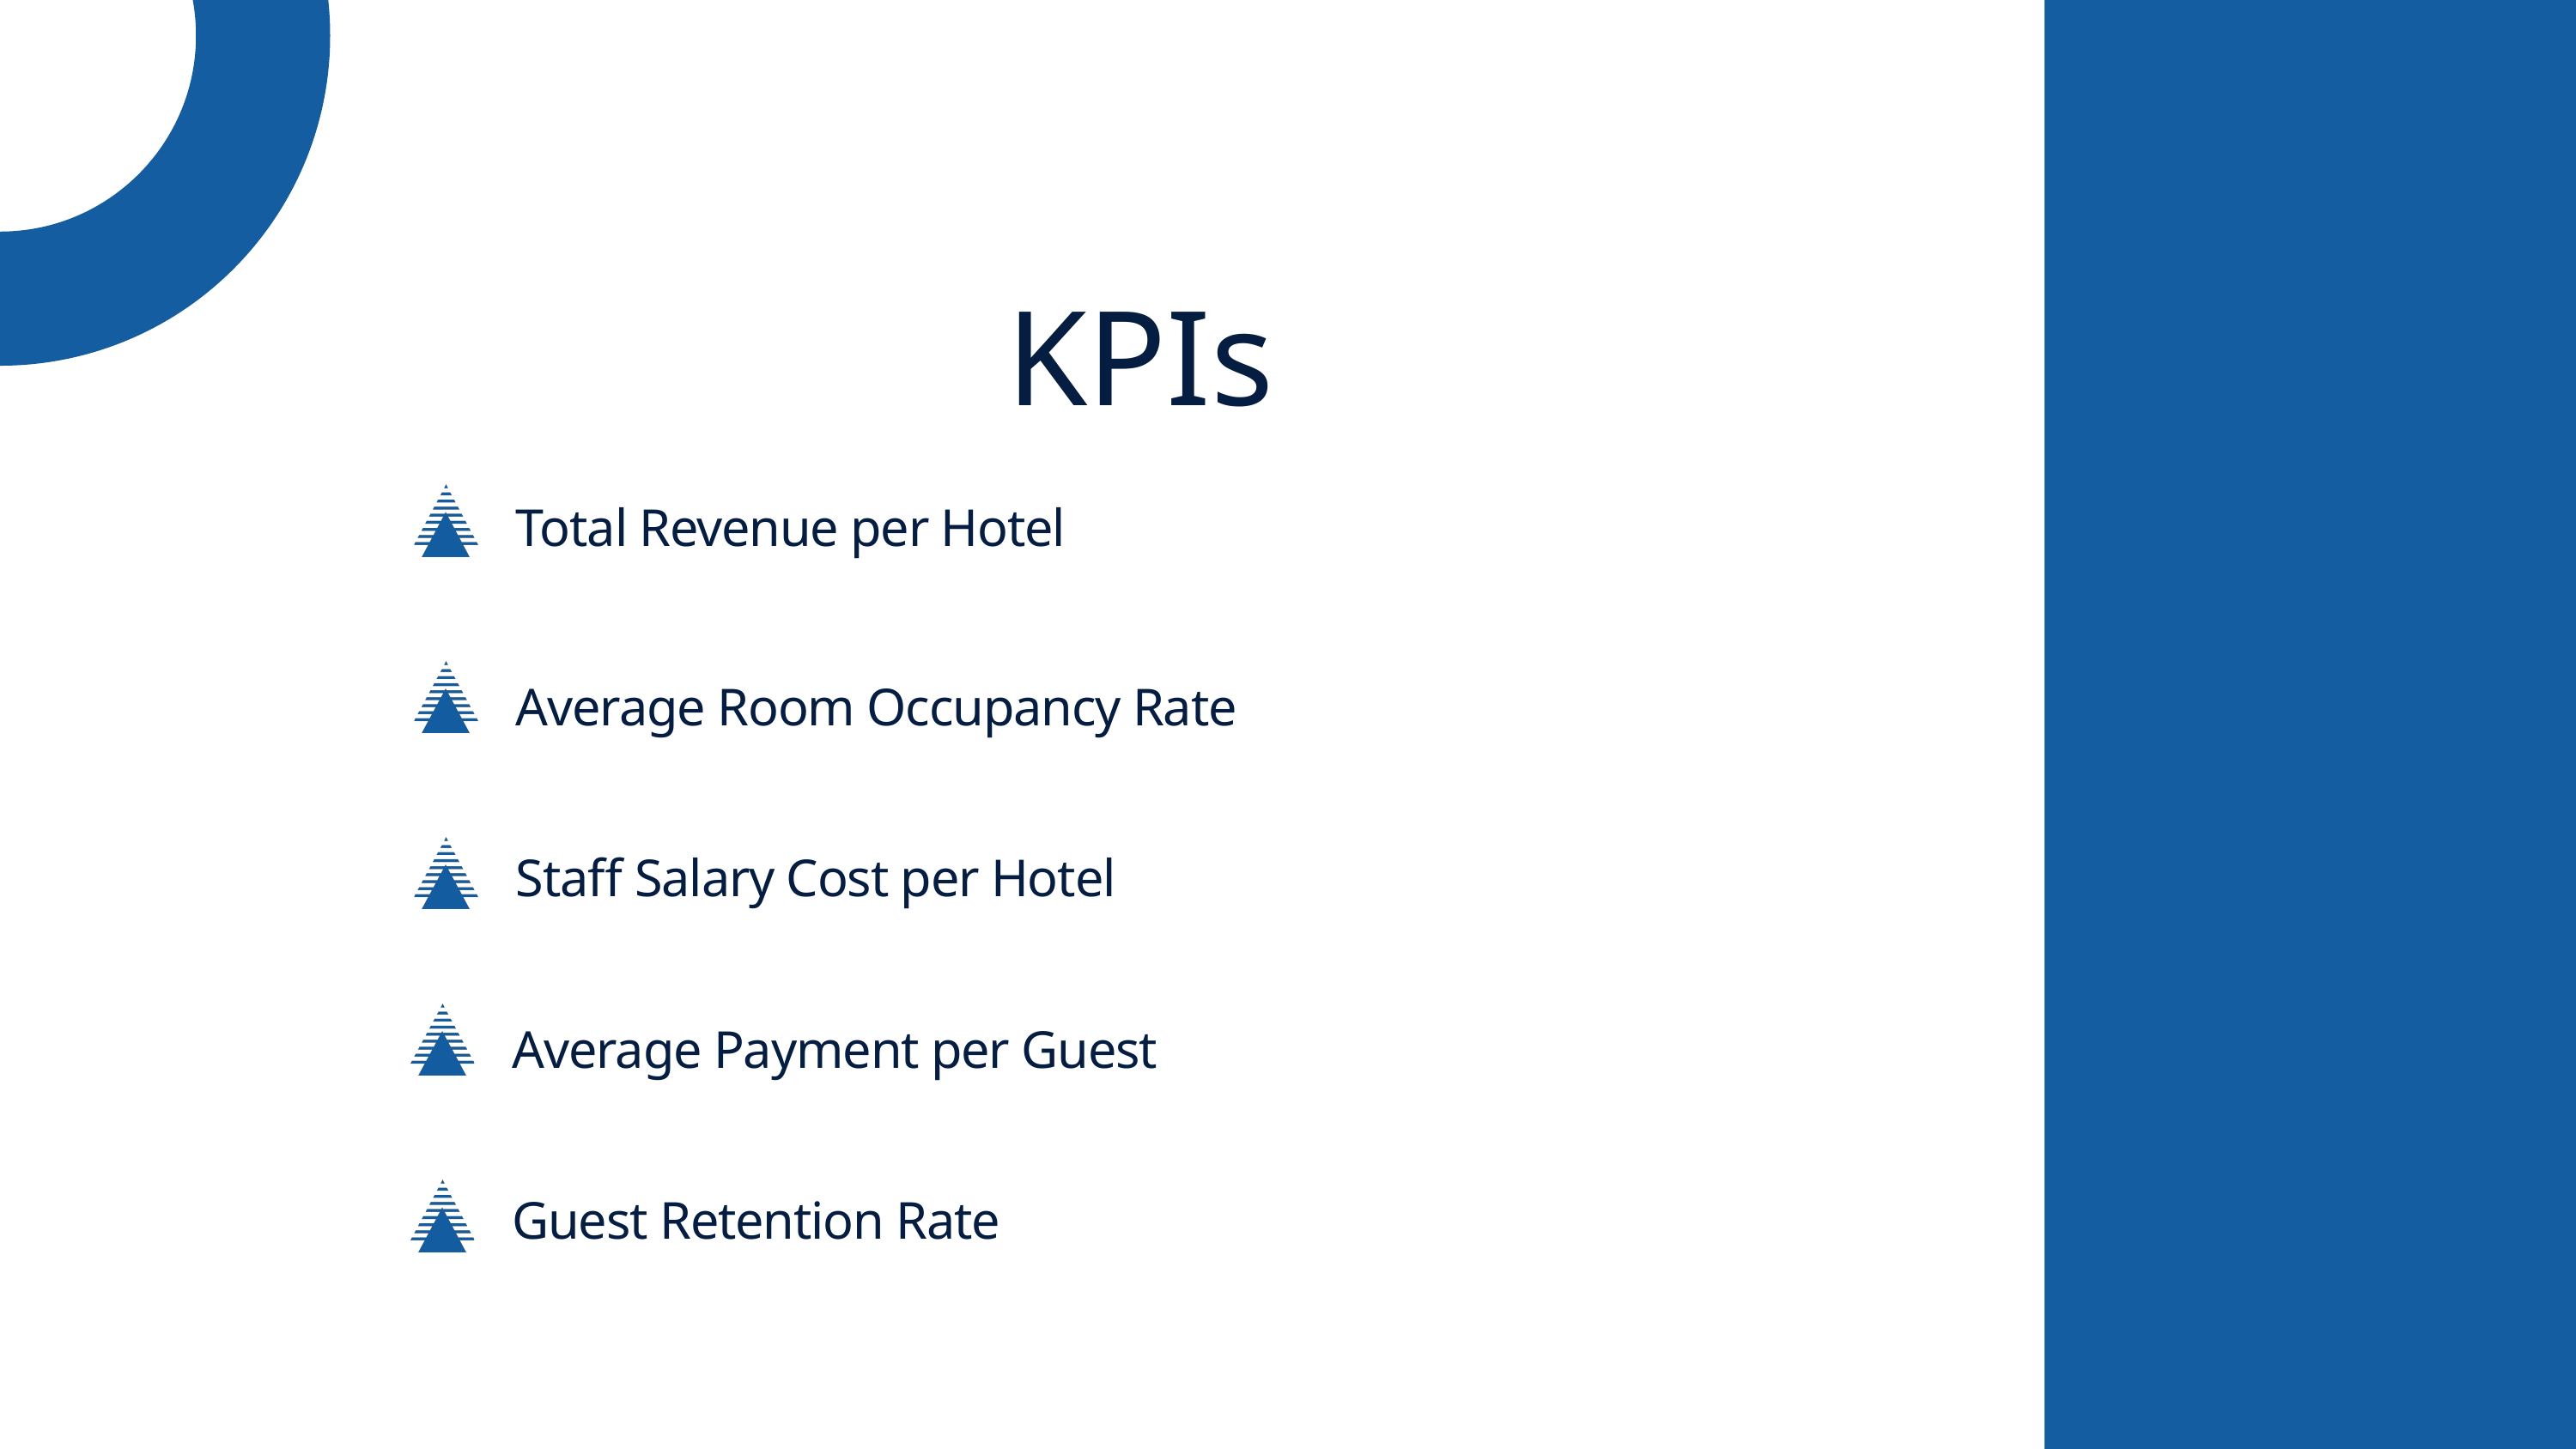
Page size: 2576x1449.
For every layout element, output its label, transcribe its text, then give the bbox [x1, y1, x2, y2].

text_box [2044, 0, 2576, 1449]
text_box Average Room Occupancy Rate [515, 664, 1631, 737]
text_box [414, 661, 478, 733]
text_box KPIs [1006, 248, 1307, 433]
text_box Staff Salary Cost per Hotel [515, 835, 1224, 907]
text_box Total Revenue per Hotel [515, 485, 1492, 557]
text_box [410, 1179, 475, 1252]
text_box [410, 1003, 475, 1076]
text_box [414, 484, 478, 557]
text_box [414, 837, 478, 910]
text_box Guest Retention Rate [512, 1178, 1220, 1250]
text_box Average Payment per Guest [512, 1007, 1628, 1079]
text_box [0, 0, 264, 300]
